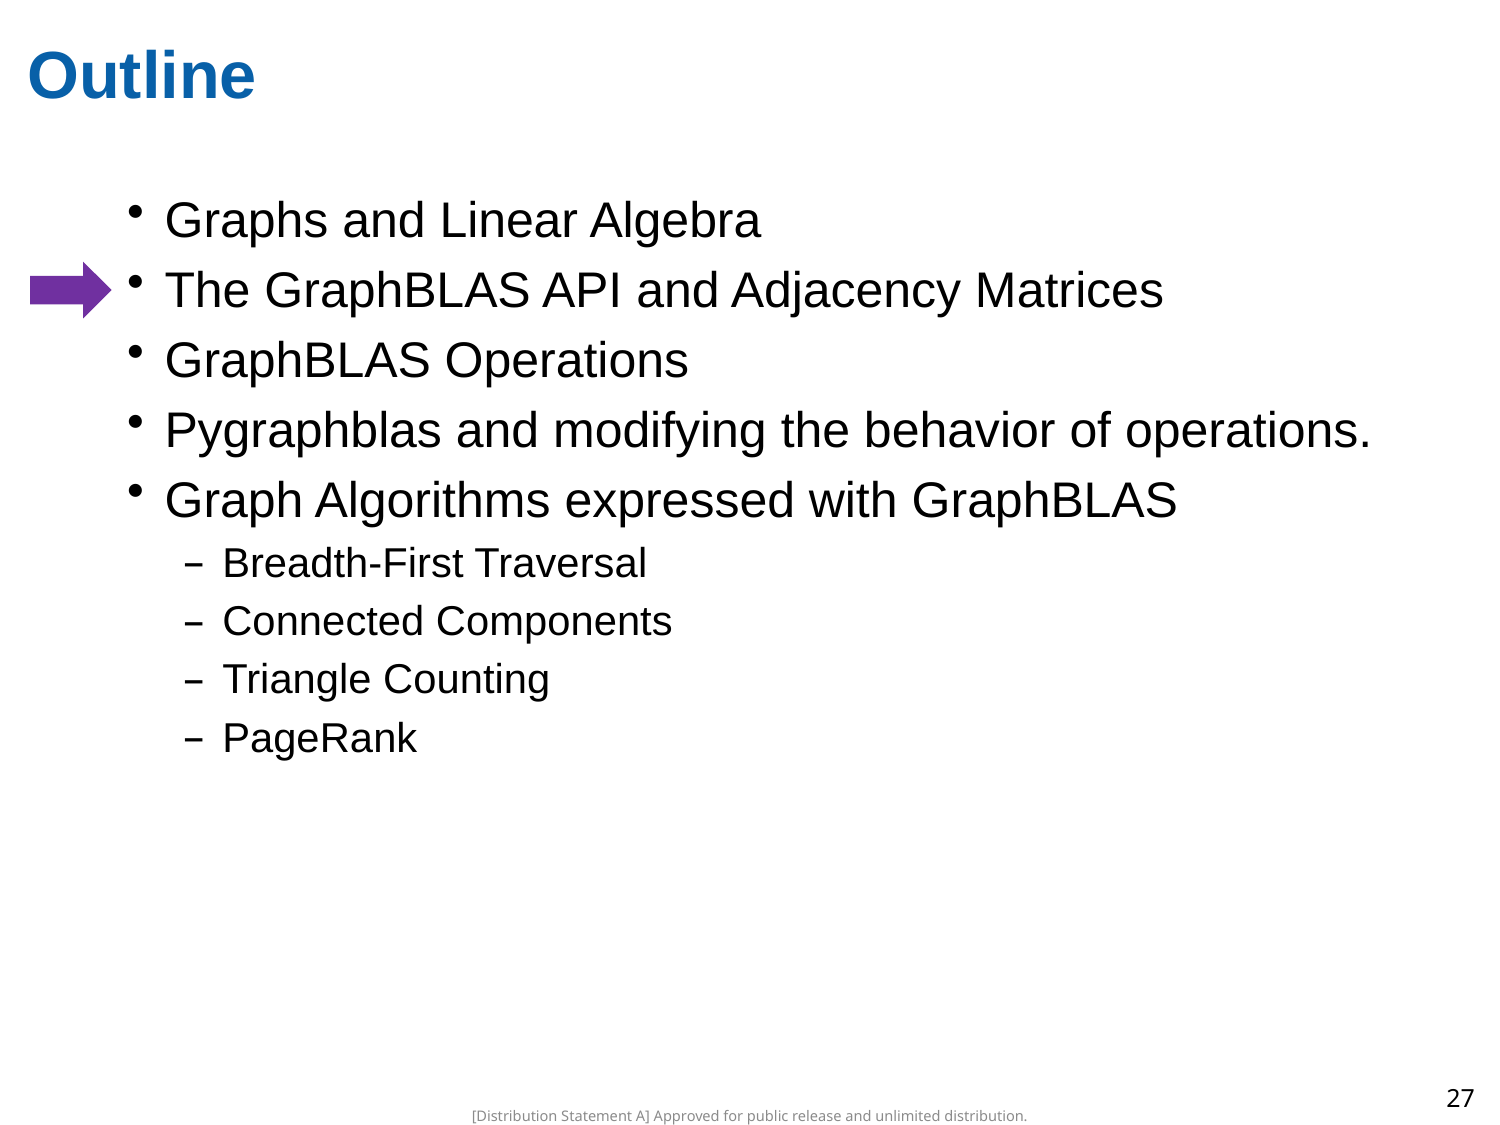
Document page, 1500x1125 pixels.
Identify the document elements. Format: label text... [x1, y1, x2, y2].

title Outline [27, 31, 1379, 178]
list Graphs and Linear Algebra The GraphBLAS API and Adjacency Matrices GraphBLAS Operations Pygraphblas and modifying the behavior of operations. Graph Algorithms expressed with GraphBLAS Breadth-First Traversal Connected Components Triangle Counting PageRank [127, 186, 1467, 982]
text_box [30, 261, 112, 319]
slide_number 27 [1431, 1074, 1500, 1125]
